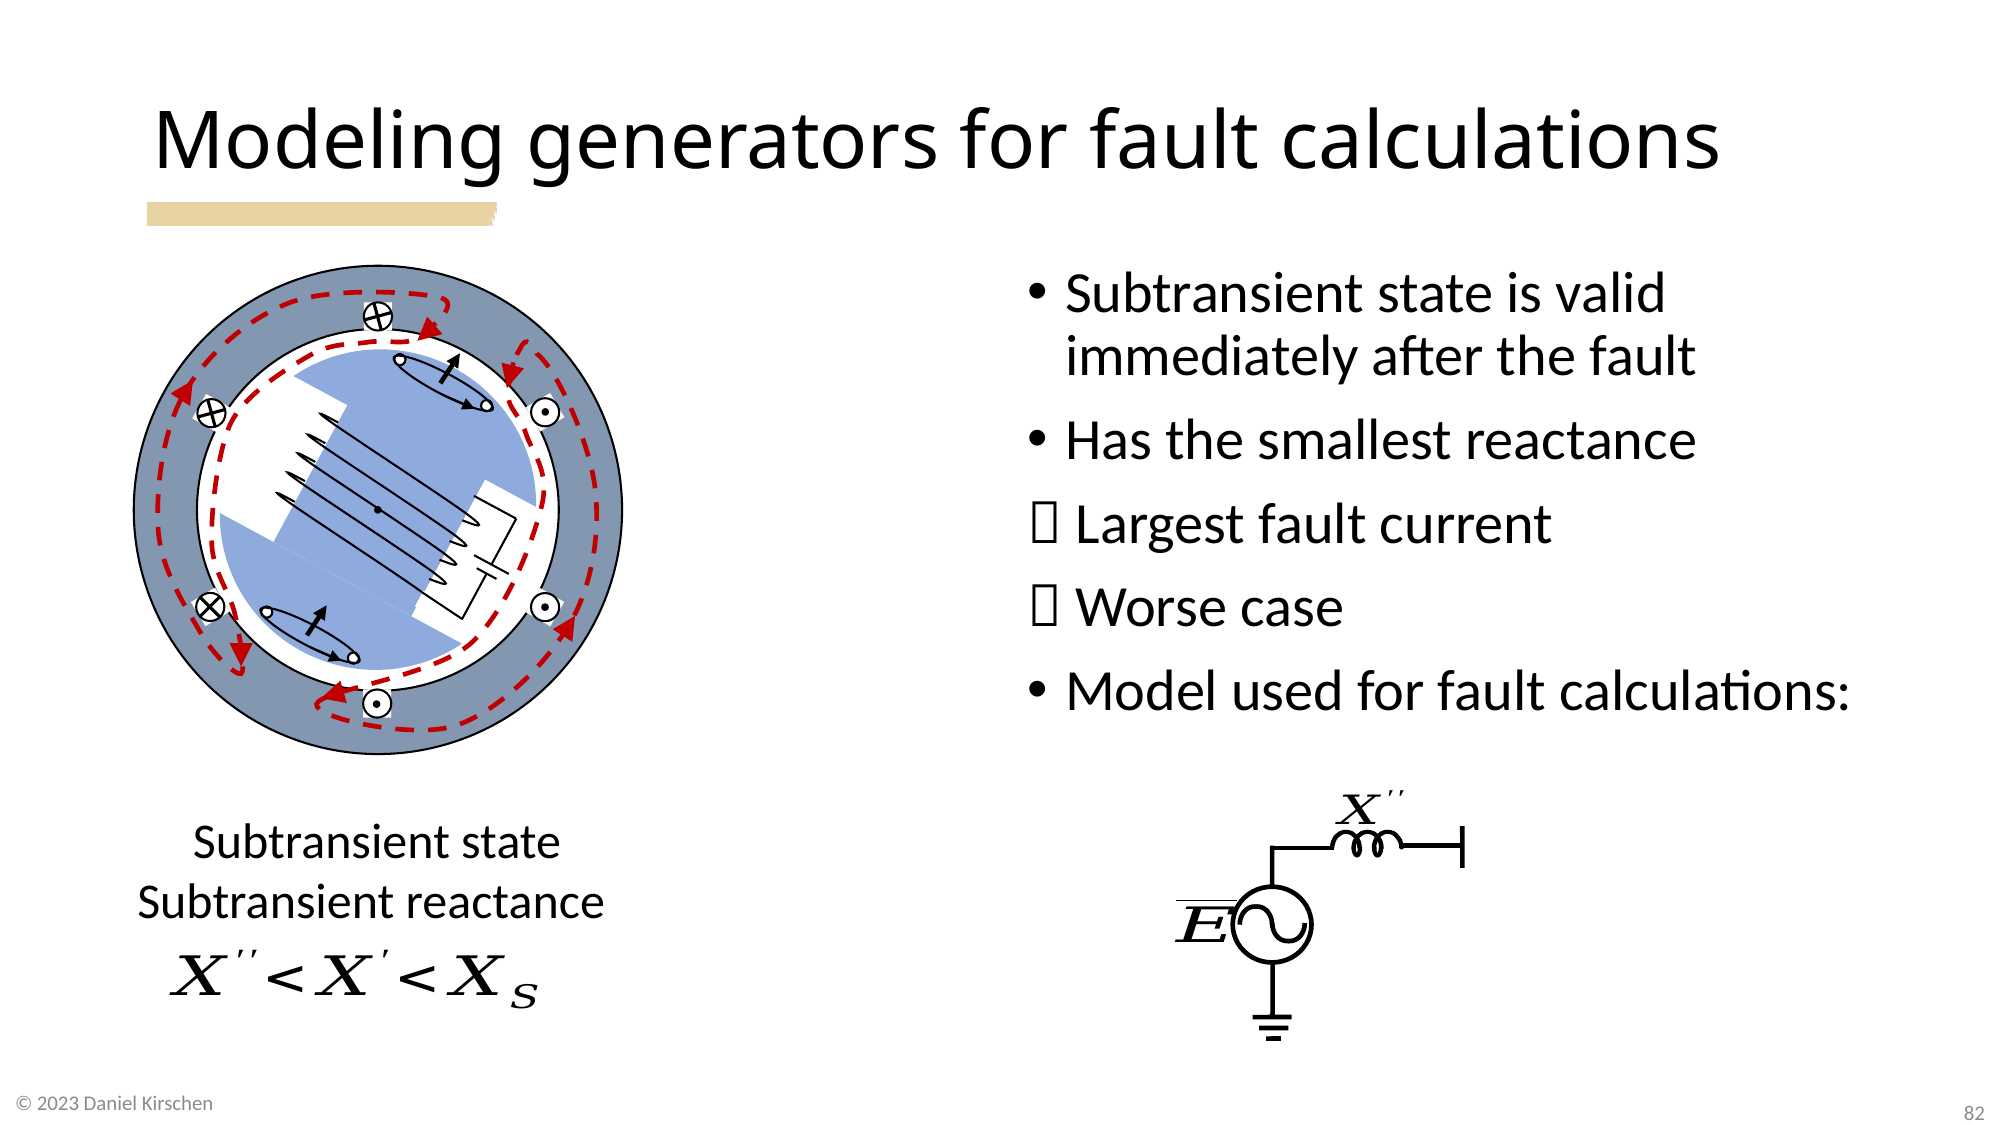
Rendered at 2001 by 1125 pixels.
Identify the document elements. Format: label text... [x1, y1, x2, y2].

slide_number © 2023 Daniel Kirschen [0, 1079, 484, 1125]
list Subtransient state is valid immediately after the fault Has the smallest reactance  Largest fault current  Worse case Model used for fault calculations: [1012, 255, 1898, 754]
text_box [1171, 783, 1464, 1039]
slide_number 82 [1550, 1088, 2000, 1125]
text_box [133, 265, 623, 755]
title Modeling generators for fault calculations [137, 59, 1863, 226]
